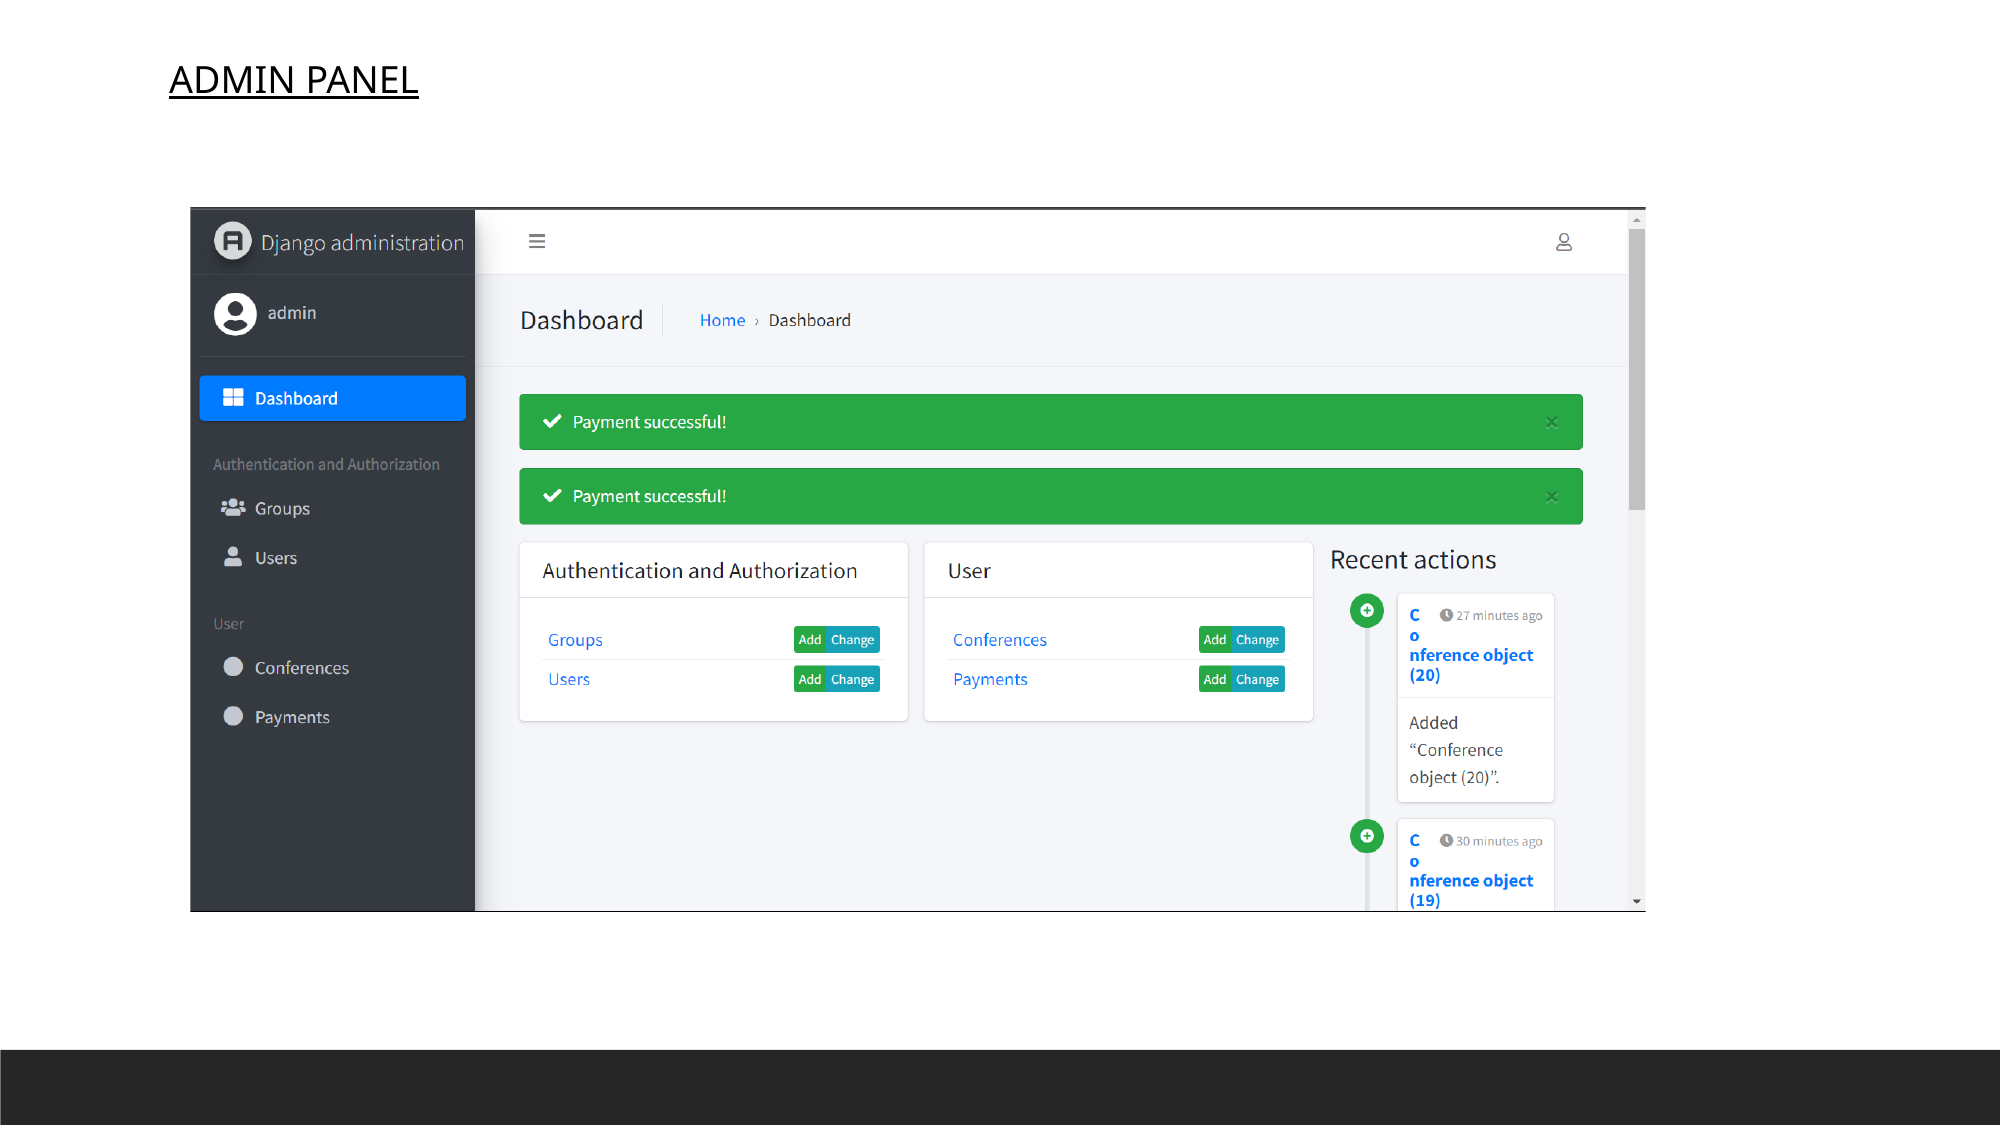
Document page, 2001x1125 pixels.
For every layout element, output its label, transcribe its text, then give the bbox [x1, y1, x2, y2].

text_box ADMIN PANEL [154, 48, 1155, 108]
picture [189, 207, 1647, 912]
